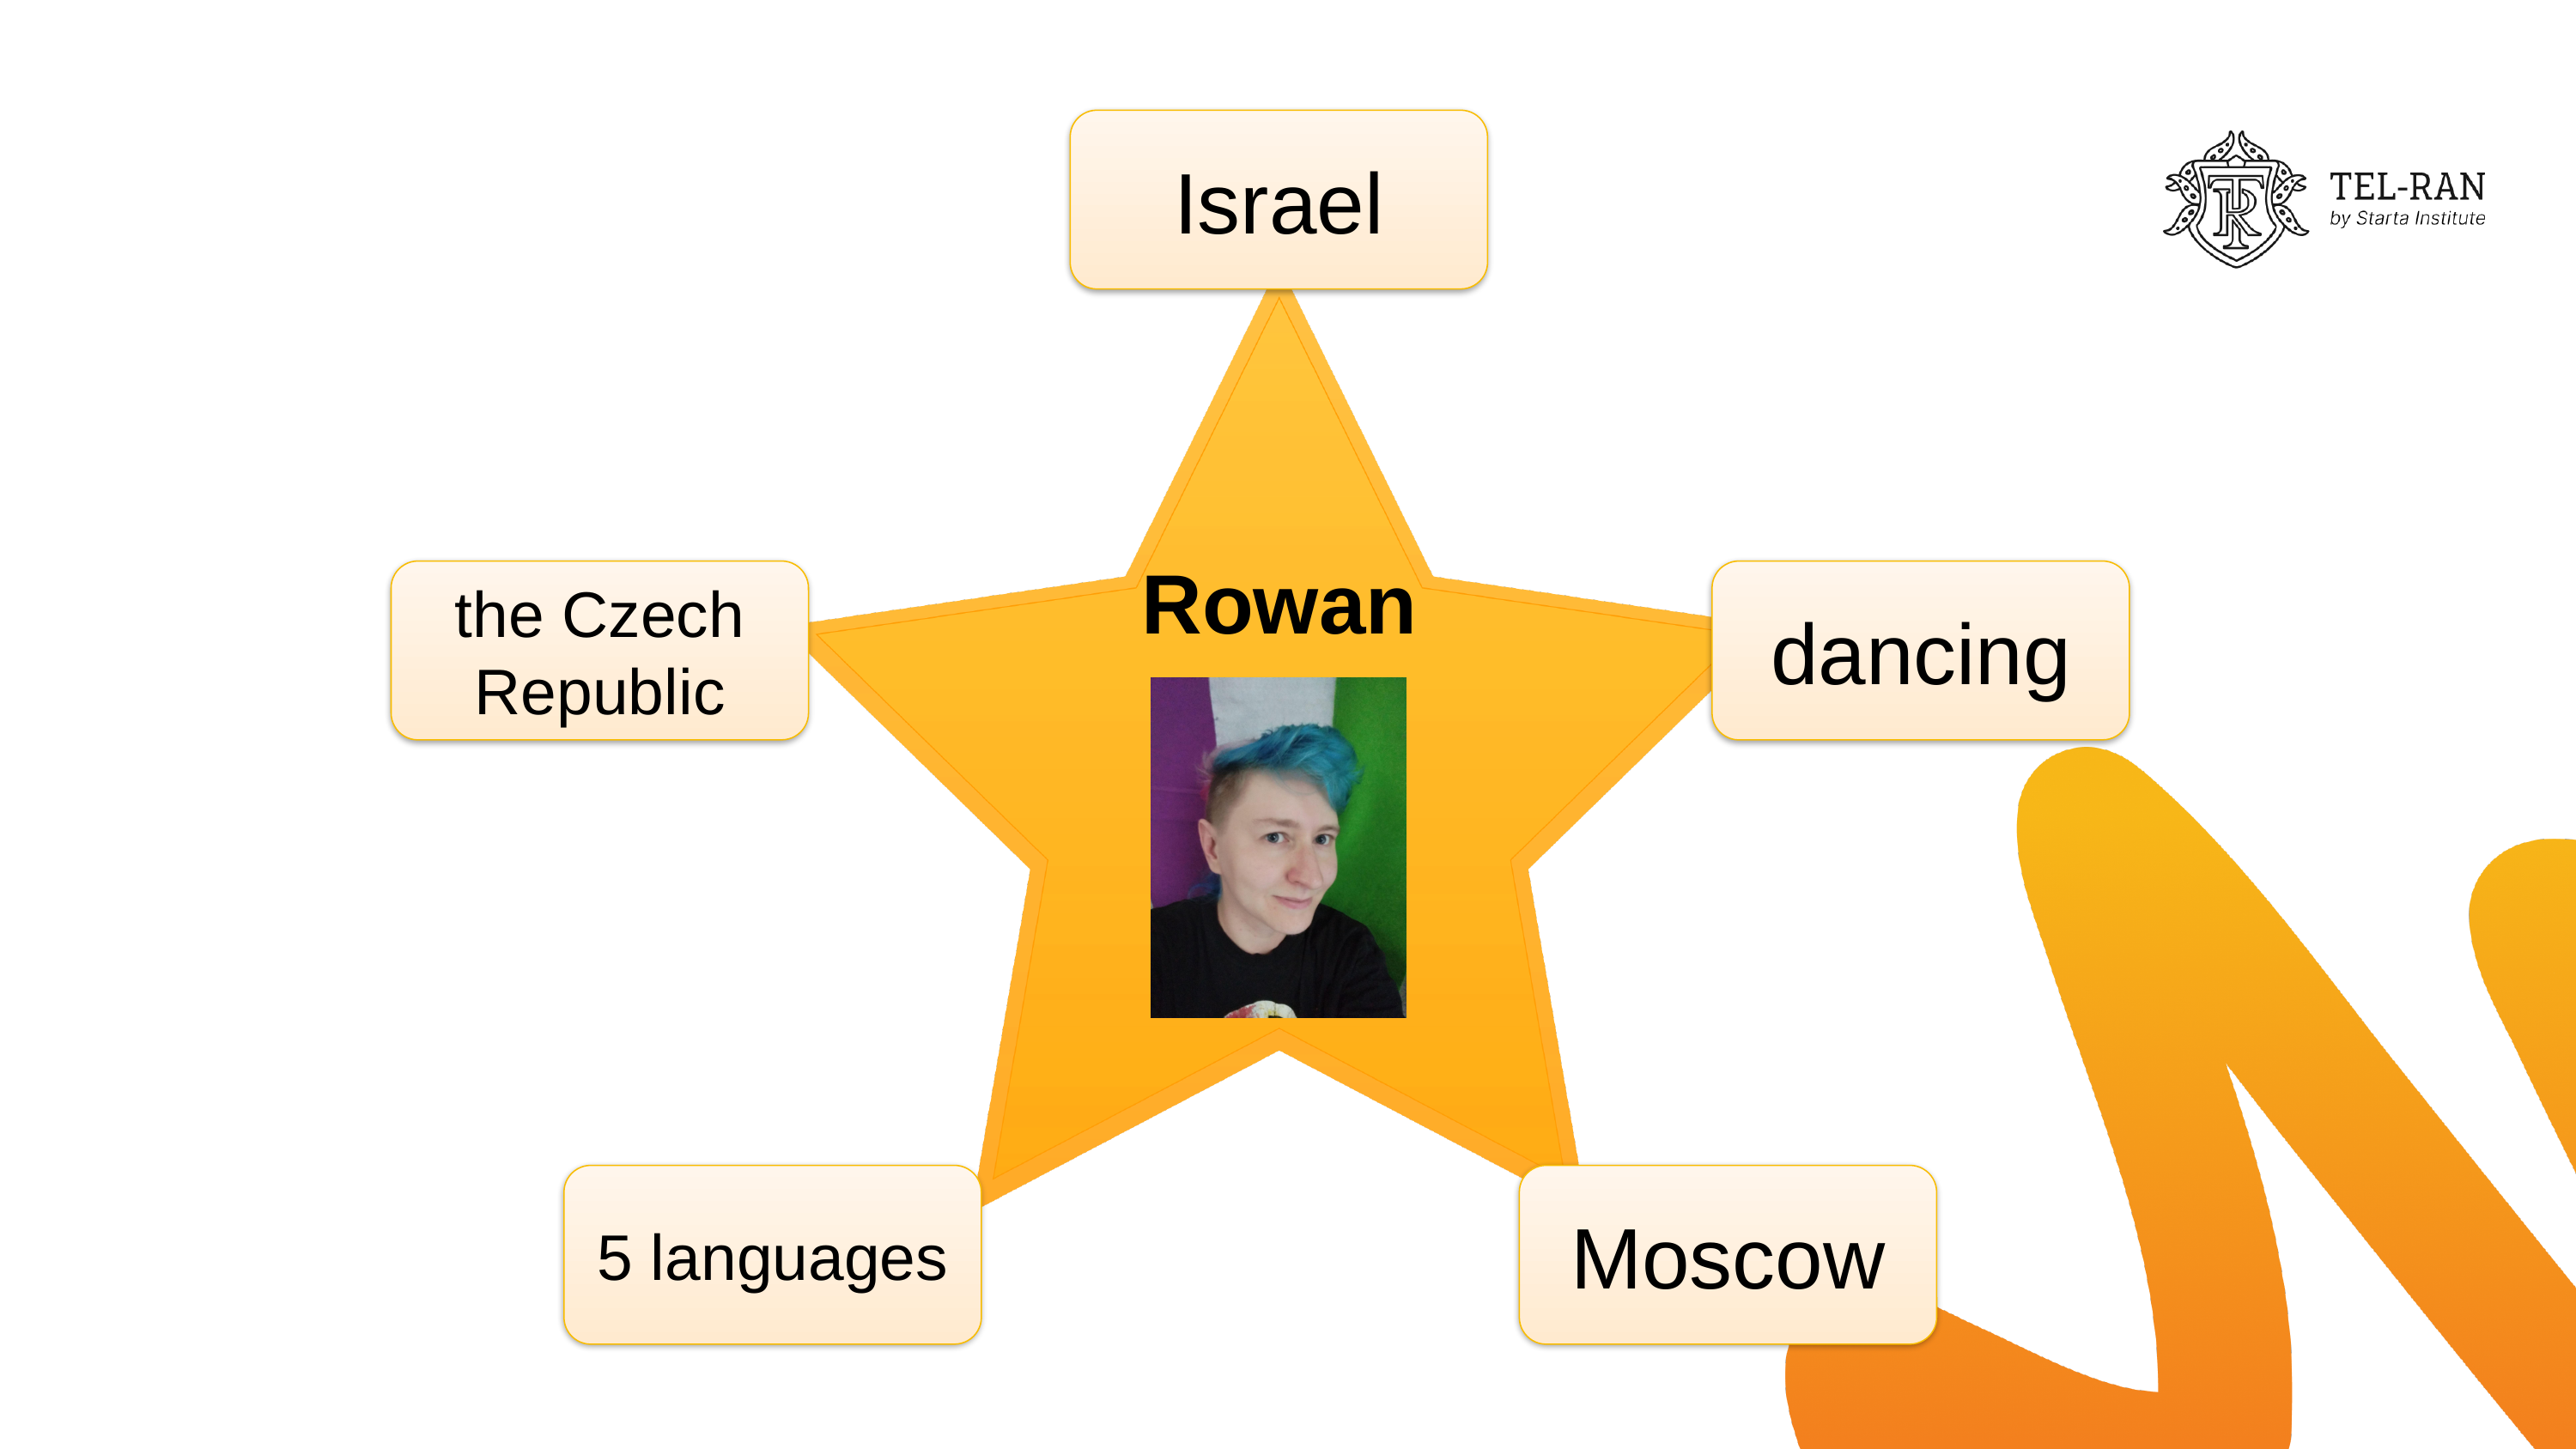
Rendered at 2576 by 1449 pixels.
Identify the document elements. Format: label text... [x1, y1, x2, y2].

text_box Israel [1070, 110, 1488, 237]
text_box the Czech Republic [391, 561, 755, 740]
picture [759, 238, 2576, 1449]
picture [2163, 130, 2485, 269]
text_box dancing [1802, 561, 2129, 740]
text_box 5 languages [563, 1165, 981, 1344]
text_box Moscow [1519, 1246, 1616, 1344]
